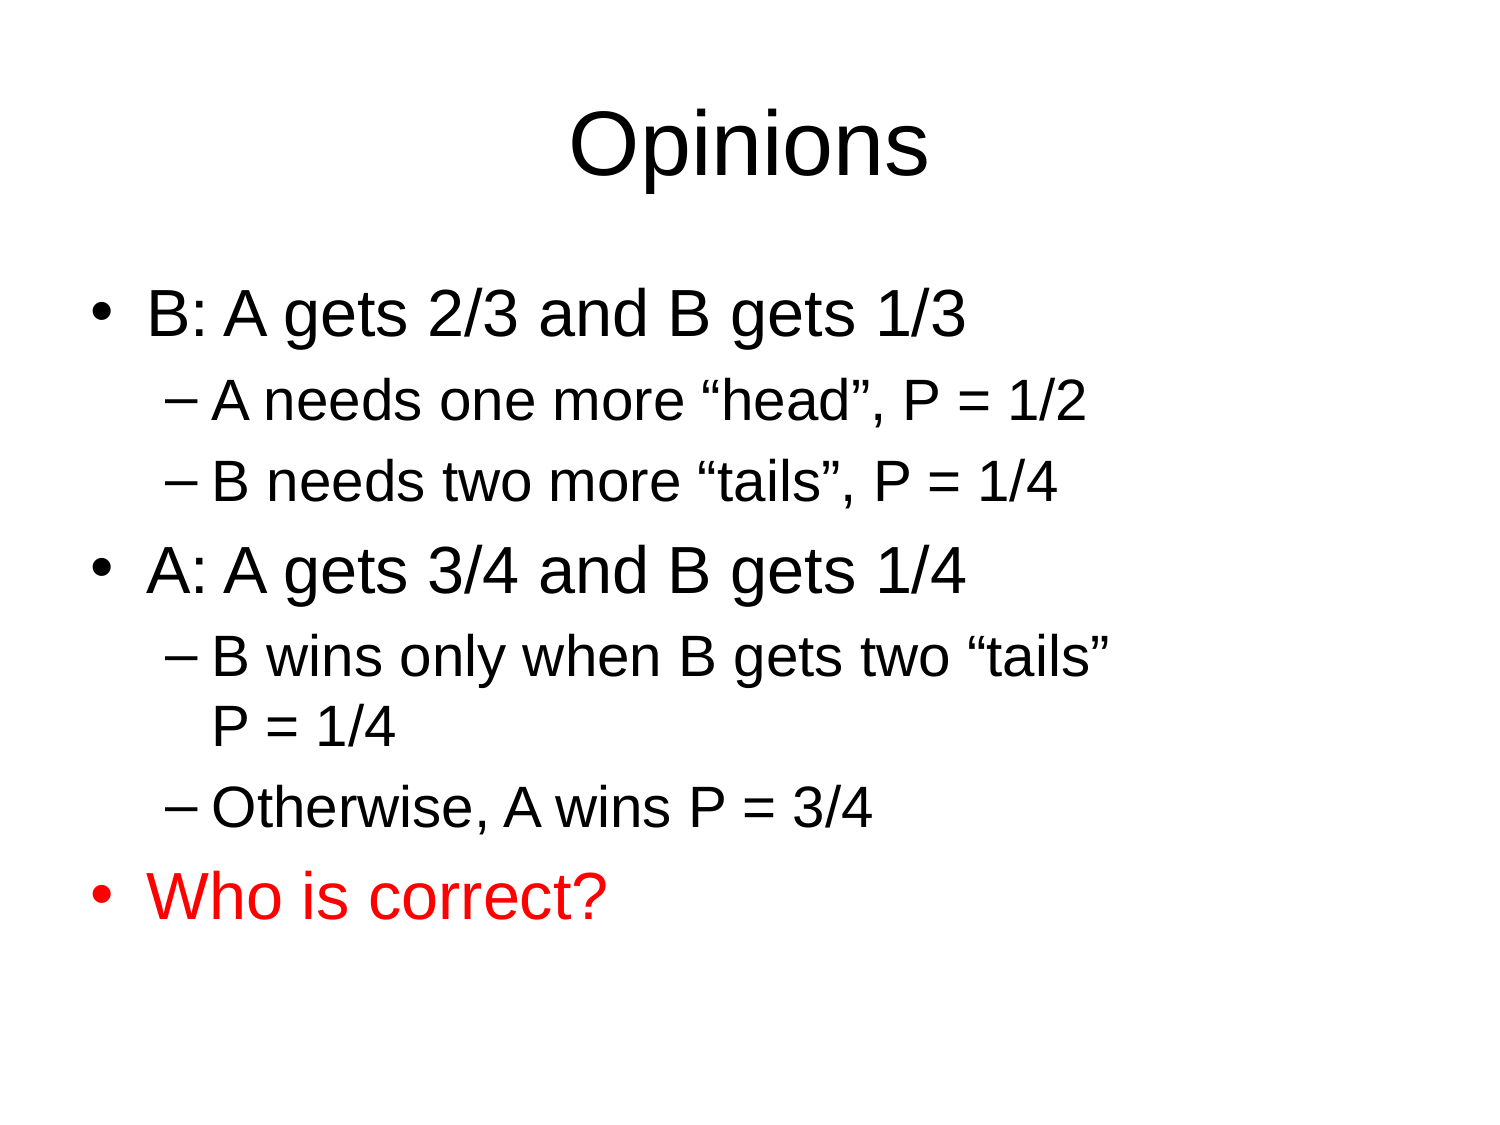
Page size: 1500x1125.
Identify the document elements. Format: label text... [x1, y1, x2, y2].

title Opinions [75, 45, 1425, 233]
list B: A gets 2/3 and B gets 1/3 A needs one more “head”, P = 1/2 B needs two more “tails”, P = 1/4 A: A gets 3/4 and B gets 1/4 B wins only when B gets two “tails” P = 1/4 Otherwise, A wins P = 3/4 Who is correct? [75, 262, 1425, 1005]
